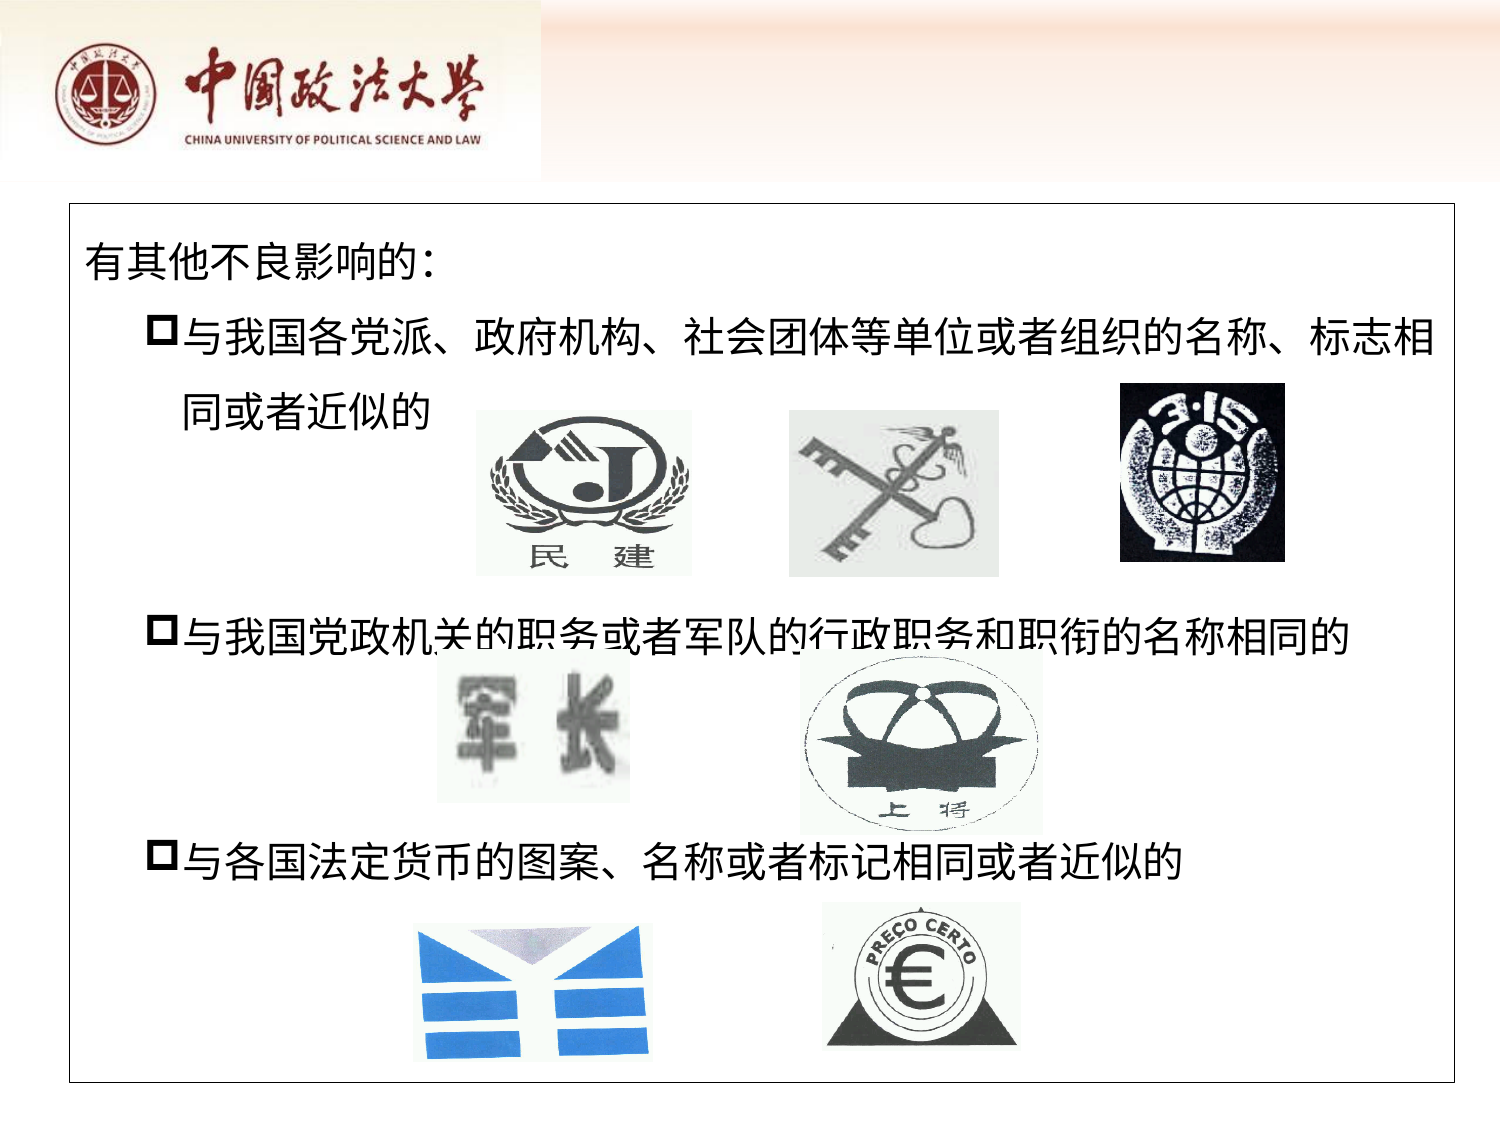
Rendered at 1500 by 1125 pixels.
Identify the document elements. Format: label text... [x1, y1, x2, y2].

picture [0, 0, 1500, 182]
picture [800, 649, 1043, 835]
picture [789, 410, 999, 577]
picture [476, 410, 692, 576]
picture [822, 902, 1021, 1051]
list 有其他不良影响的： 与我国各党派、政府机构、社会团体等单位或者组织的名称、标志相同或者近似的 与我国党政机关的职务或者军队的行政职务和职衔的名称相同的 与各国法定货币的图案、名称或者标记相同或者近似的 [69, 203, 1455, 1083]
picture [1120, 383, 1285, 562]
picture [413, 923, 653, 1062]
picture [437, 649, 630, 803]
